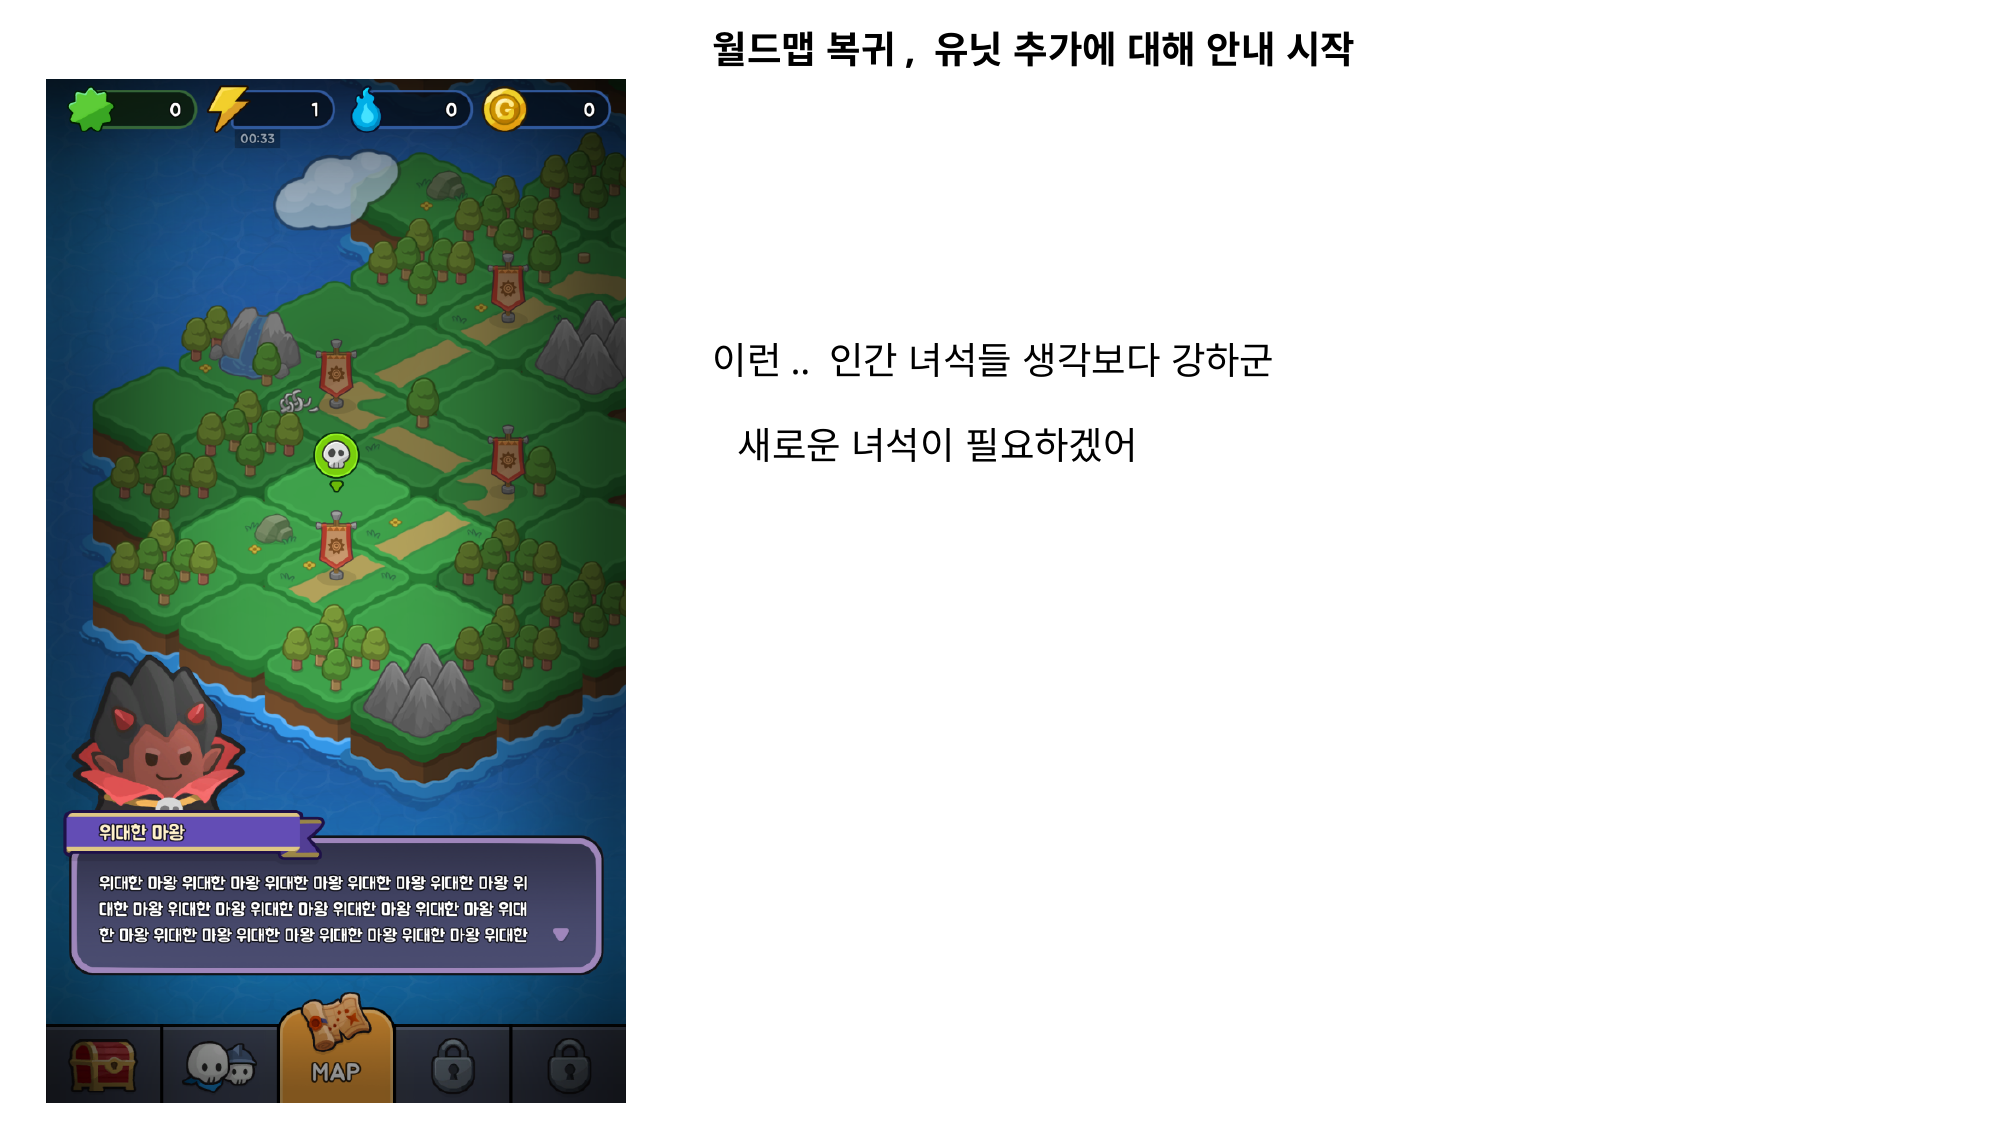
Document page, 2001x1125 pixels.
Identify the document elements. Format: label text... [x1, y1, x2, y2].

text_box 이런.. 인간 녀석들 생각보다 강하군 [697, 329, 1385, 390]
text_box 월드맵 복귀, 유닛 추가에 대해 안내 시작 [697, 18, 1813, 79]
text_box 새로운 녀석이 필요하겠어 [723, 414, 1410, 475]
picture [46, 79, 626, 1103]
